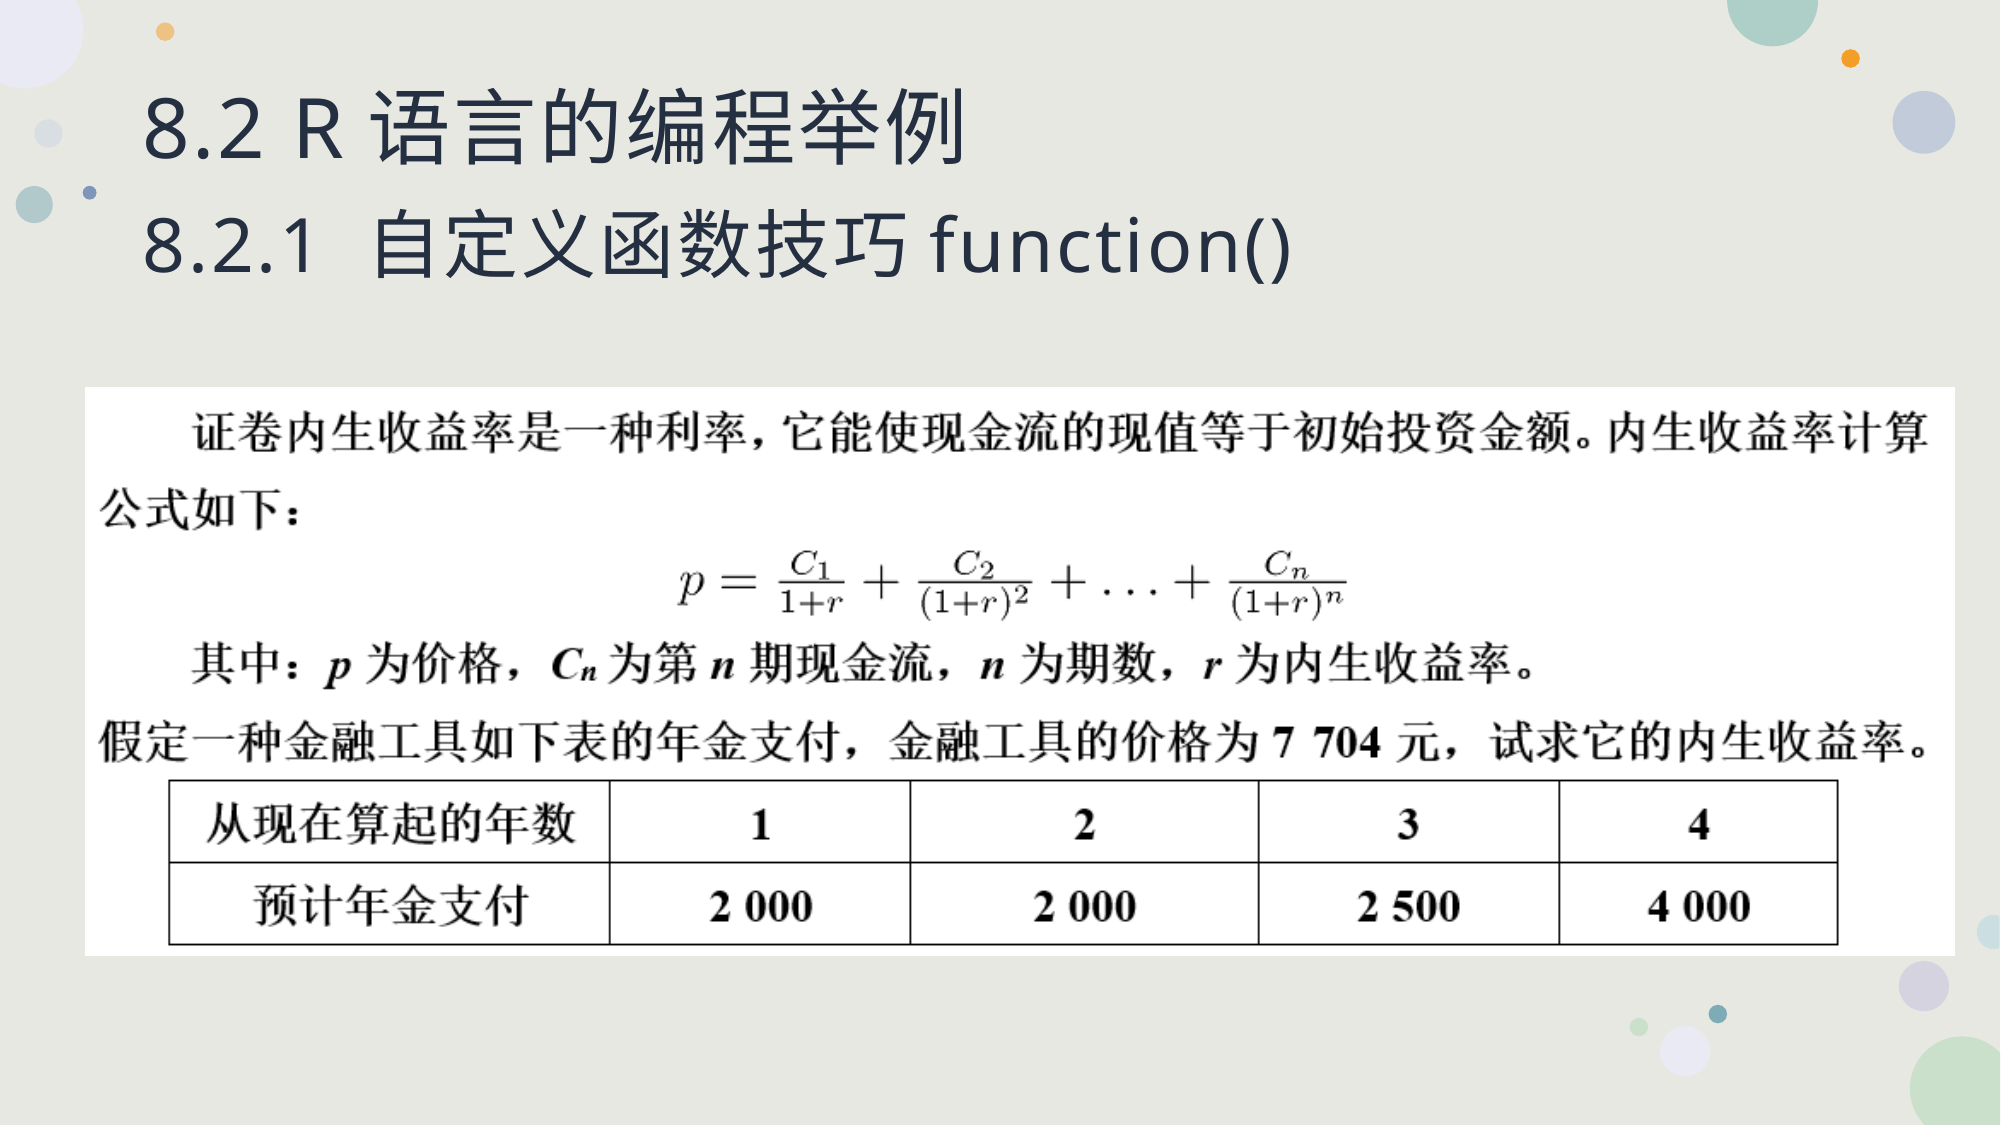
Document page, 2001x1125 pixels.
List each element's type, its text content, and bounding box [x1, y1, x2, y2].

title 8.2 R语言的编程举例 8.2.1 自定义函数技巧function() [127, 59, 1877, 278]
picture [85, 387, 1955, 956]
